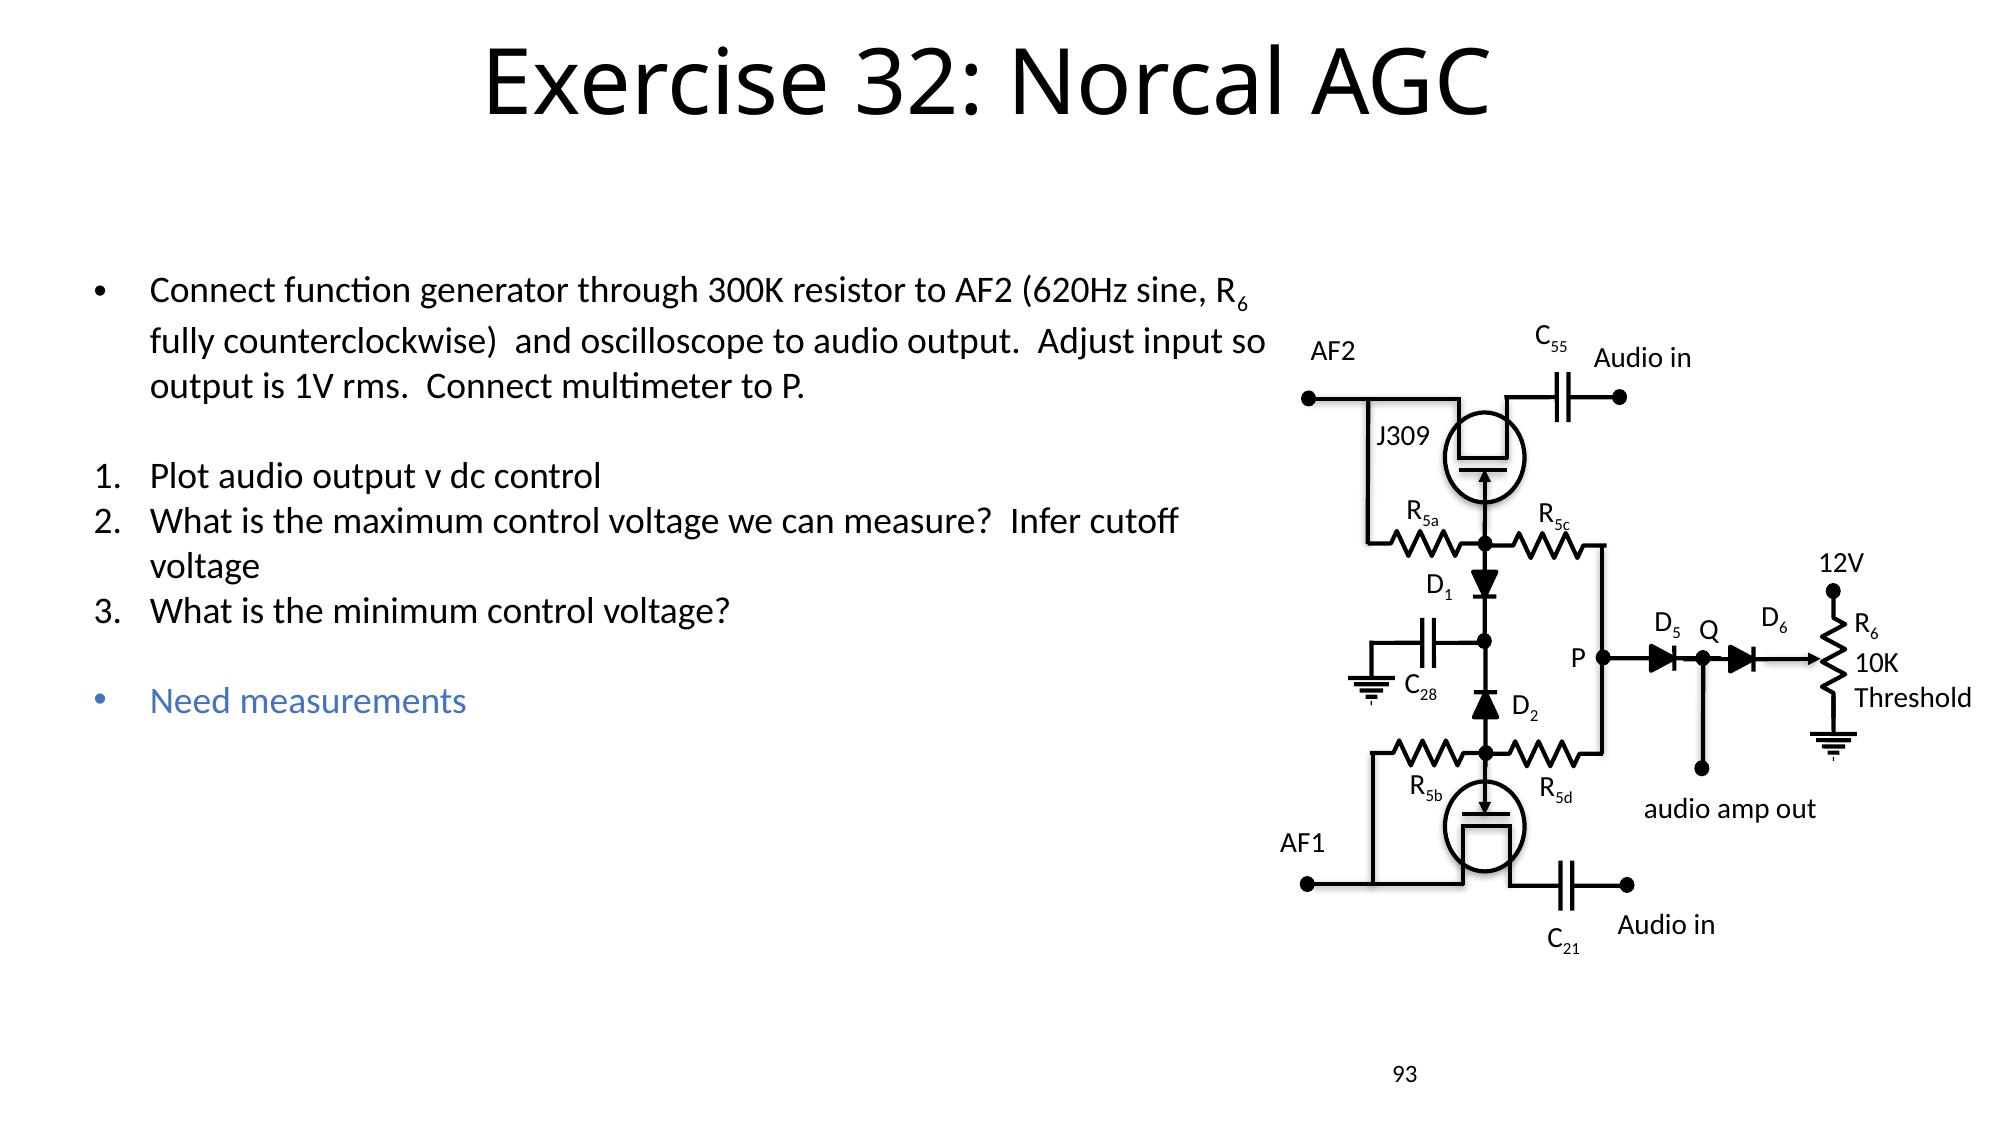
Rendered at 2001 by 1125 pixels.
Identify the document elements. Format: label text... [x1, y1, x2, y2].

text_box Exercise 32: Norcal AGC [36, 23, 1939, 134]
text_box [1272, 308, 1992, 962]
slide_number 93 [1074, 738, 1425, 1125]
